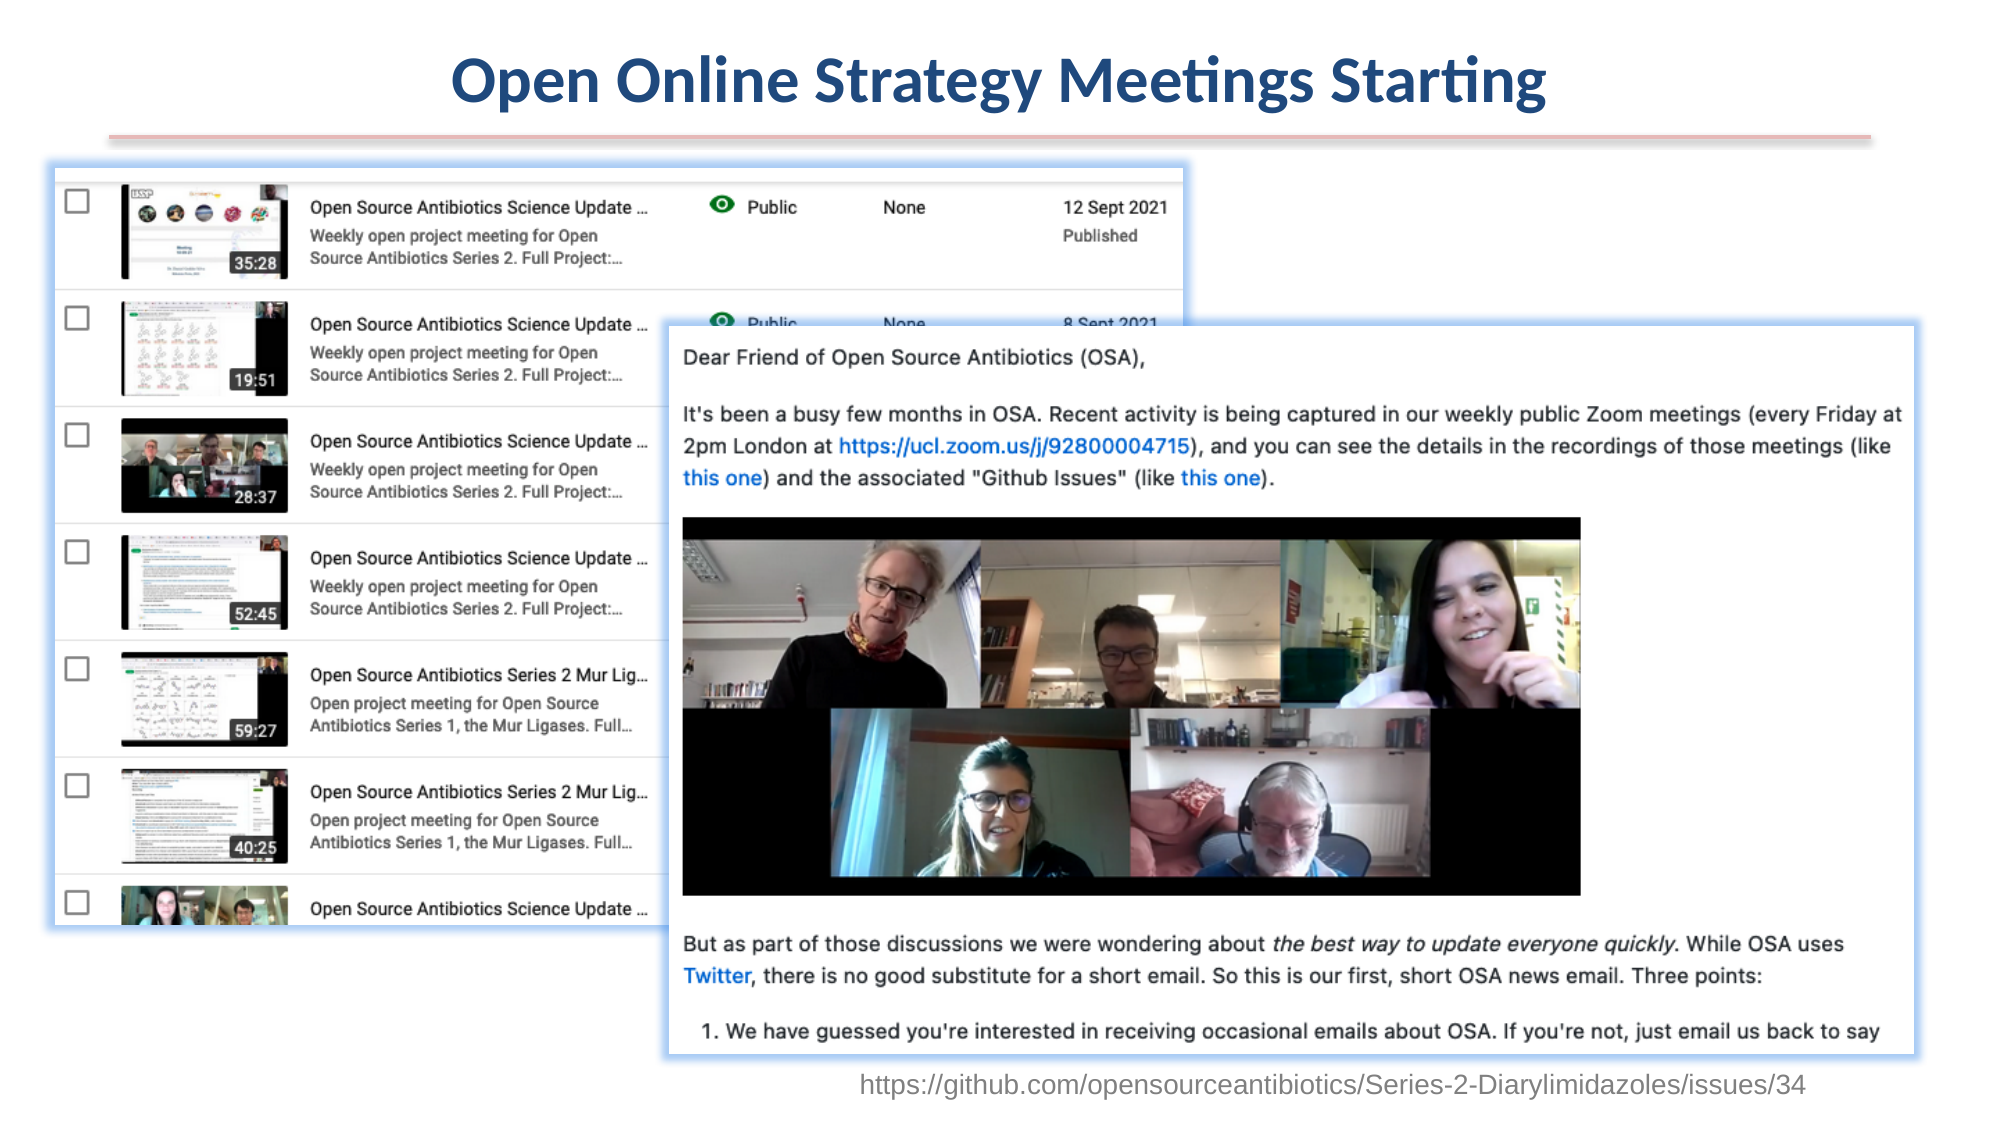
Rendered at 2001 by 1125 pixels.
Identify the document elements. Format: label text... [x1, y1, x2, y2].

picture [54, 168, 1914, 1055]
text_box Open Online Strategy Meetings Starting [431, 25, 1569, 126]
text_box https://github.com/opensourceantibiotics/Series-2-Diarylimidazoles/issues/34 [844, 1063, 1822, 1108]
